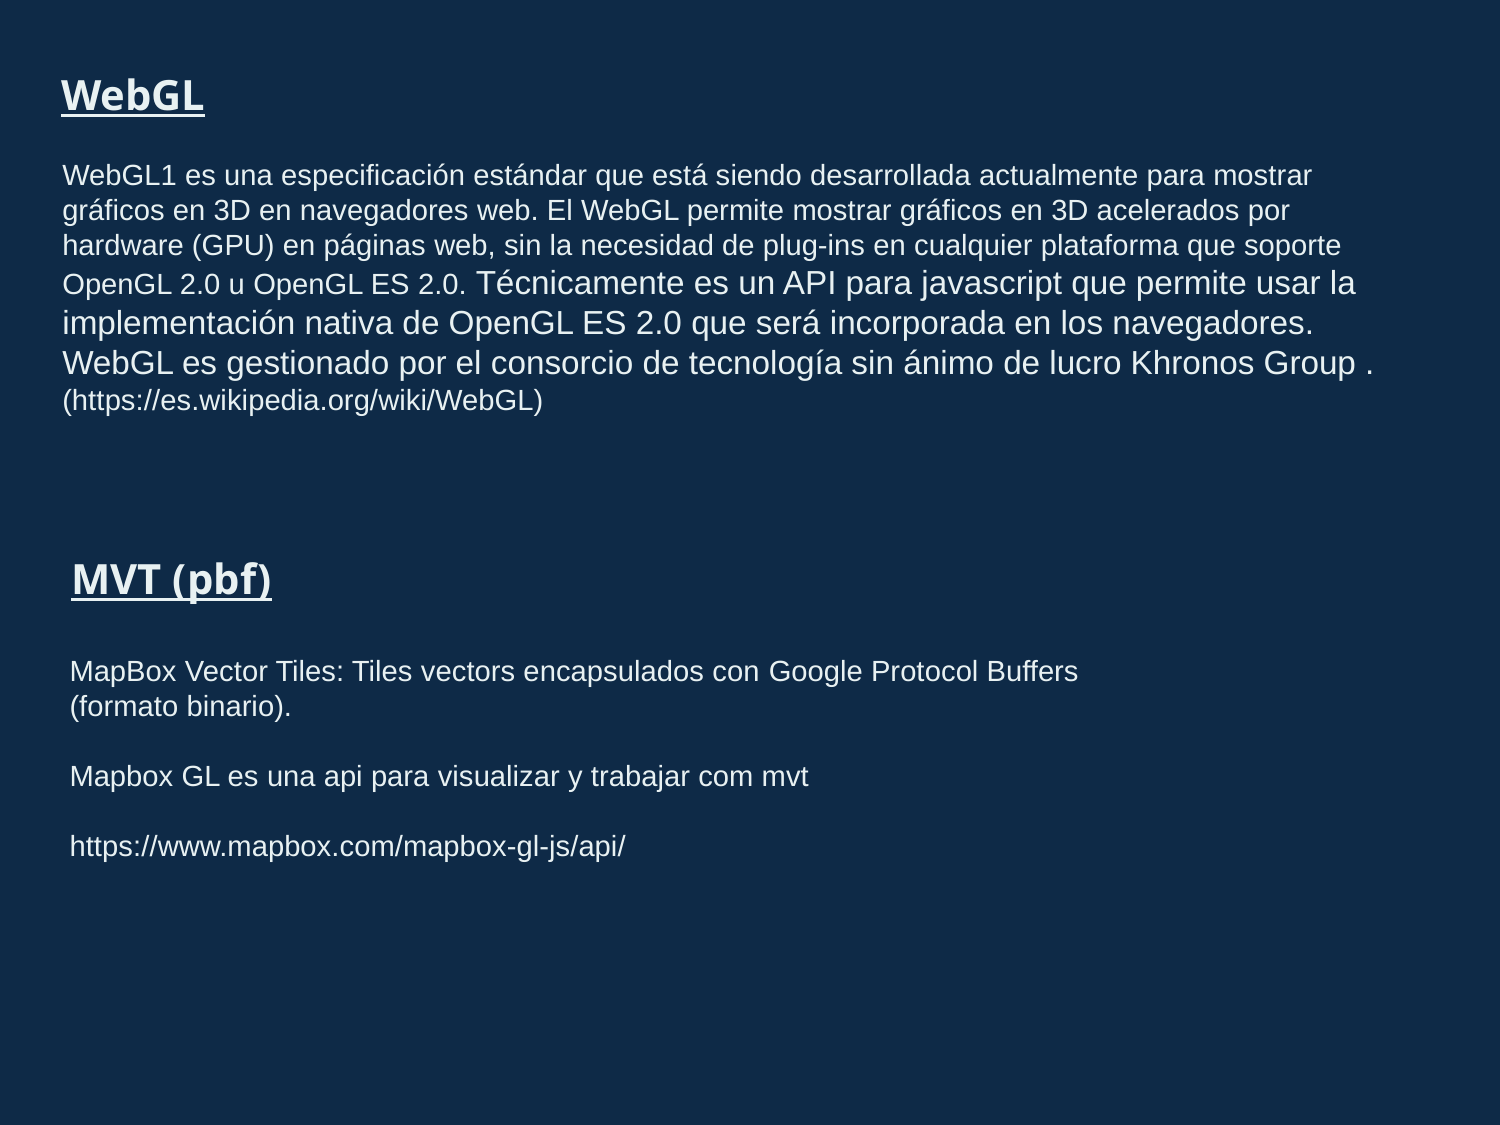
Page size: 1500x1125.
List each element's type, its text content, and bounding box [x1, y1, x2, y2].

text_box WebGL [46, 61, 221, 127]
text_box MapBox Vector Tiles: Tiles vectors encapsulados con Google Protocol Buffers (formato binario). Mapbox GL es una api para visualizar y trabajar com mvt https://www.mapbox.com/mapbox-gl-js/api/ [54, 644, 1103, 905]
text_box WebGL1 es una especificación estándar que está siendo desarrollada actualmente para mostrar gráficos en 3D en navegadores web. El WebGL permite mostrar gráficos en 3D acelerados por hardware (GPU) en páginas web, sin la necesidad de plug-ins en cualquier plataforma que soporte OpenGL 2.0 u OpenGL ES 2.0. Técnicamente es un API para javascript que permite usar la implementación nativa de OpenGL ES 2.0 que será incorporada en los navegadores. WebGL es gestionado por el consorcio de tecnología sin ánimo de lucro Khronos Group . (https://es.wikipedia.org/wiki/WebGL) [47, 148, 1424, 424]
text_box MVT (pbf) [56, 545, 288, 611]
